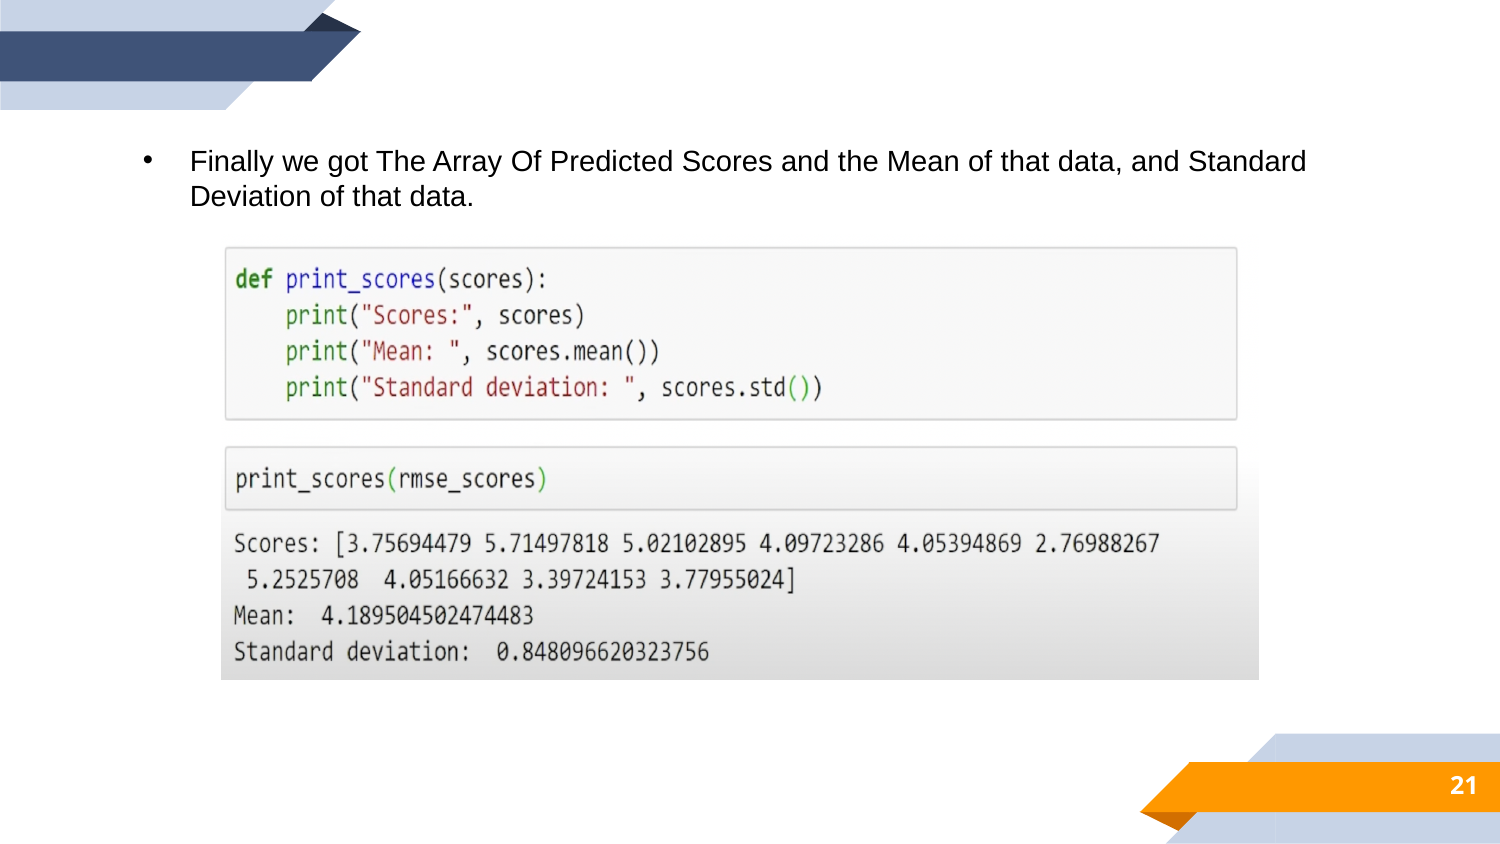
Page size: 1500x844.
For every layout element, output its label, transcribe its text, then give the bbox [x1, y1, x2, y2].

slide_number 21 [1249, 760, 1494, 813]
text_box Finally we got The Array Of Predicted Scores and the Mean of that data, and Standard Deviation of that data. [127, 134, 1361, 255]
picture [221, 233, 1259, 680]
